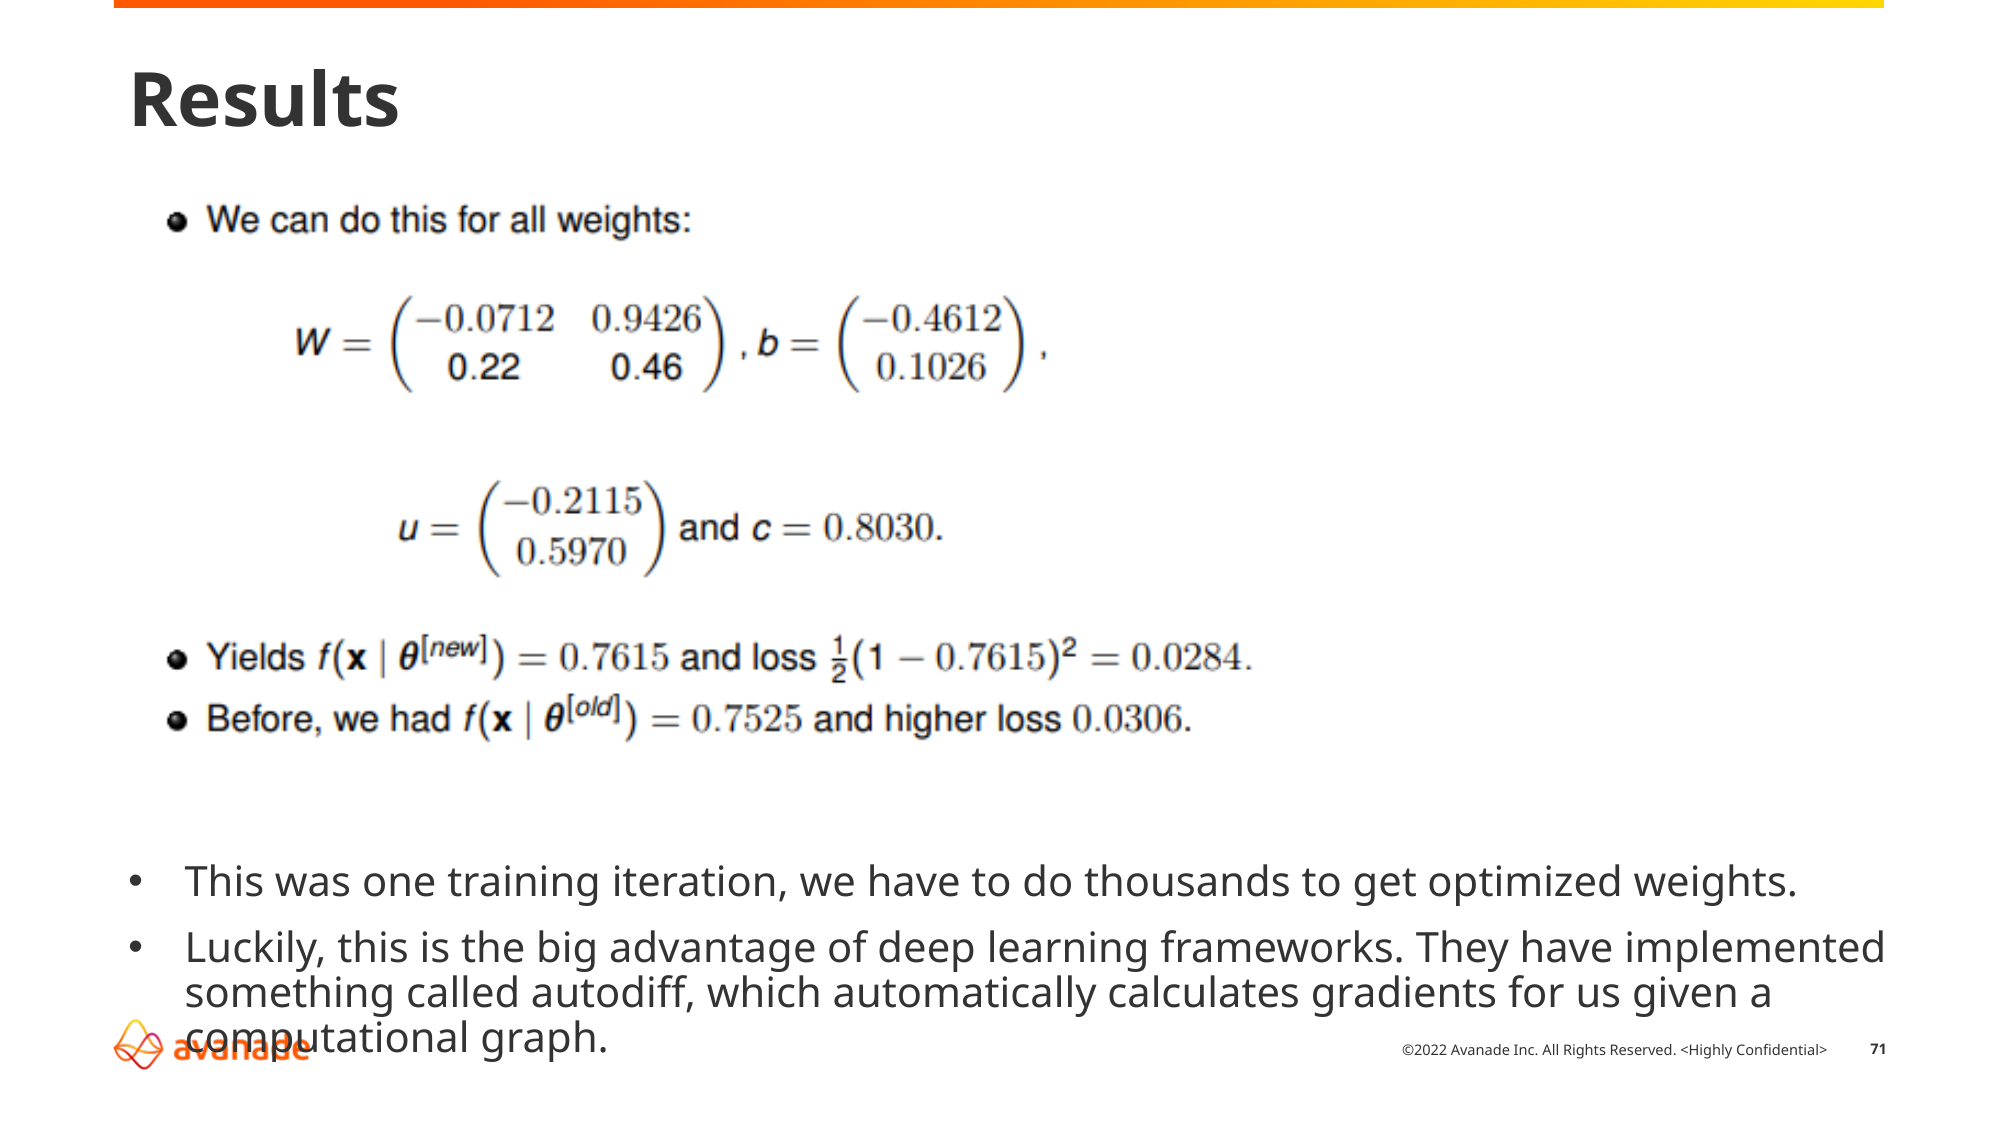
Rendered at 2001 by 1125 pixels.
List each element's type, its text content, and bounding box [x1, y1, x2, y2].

picture [93, 999, 339, 1090]
title Results [113, 54, 1883, 219]
picture [113, 193, 1274, 758]
list This was one training iteration, we have to do thousands to get optimized weights. Luckily, this is the big advantage of deep learning frameworks. They have implemented something called autodiff, which automatically calculates gradients for us given a computational graph. [113, 852, 1930, 964]
